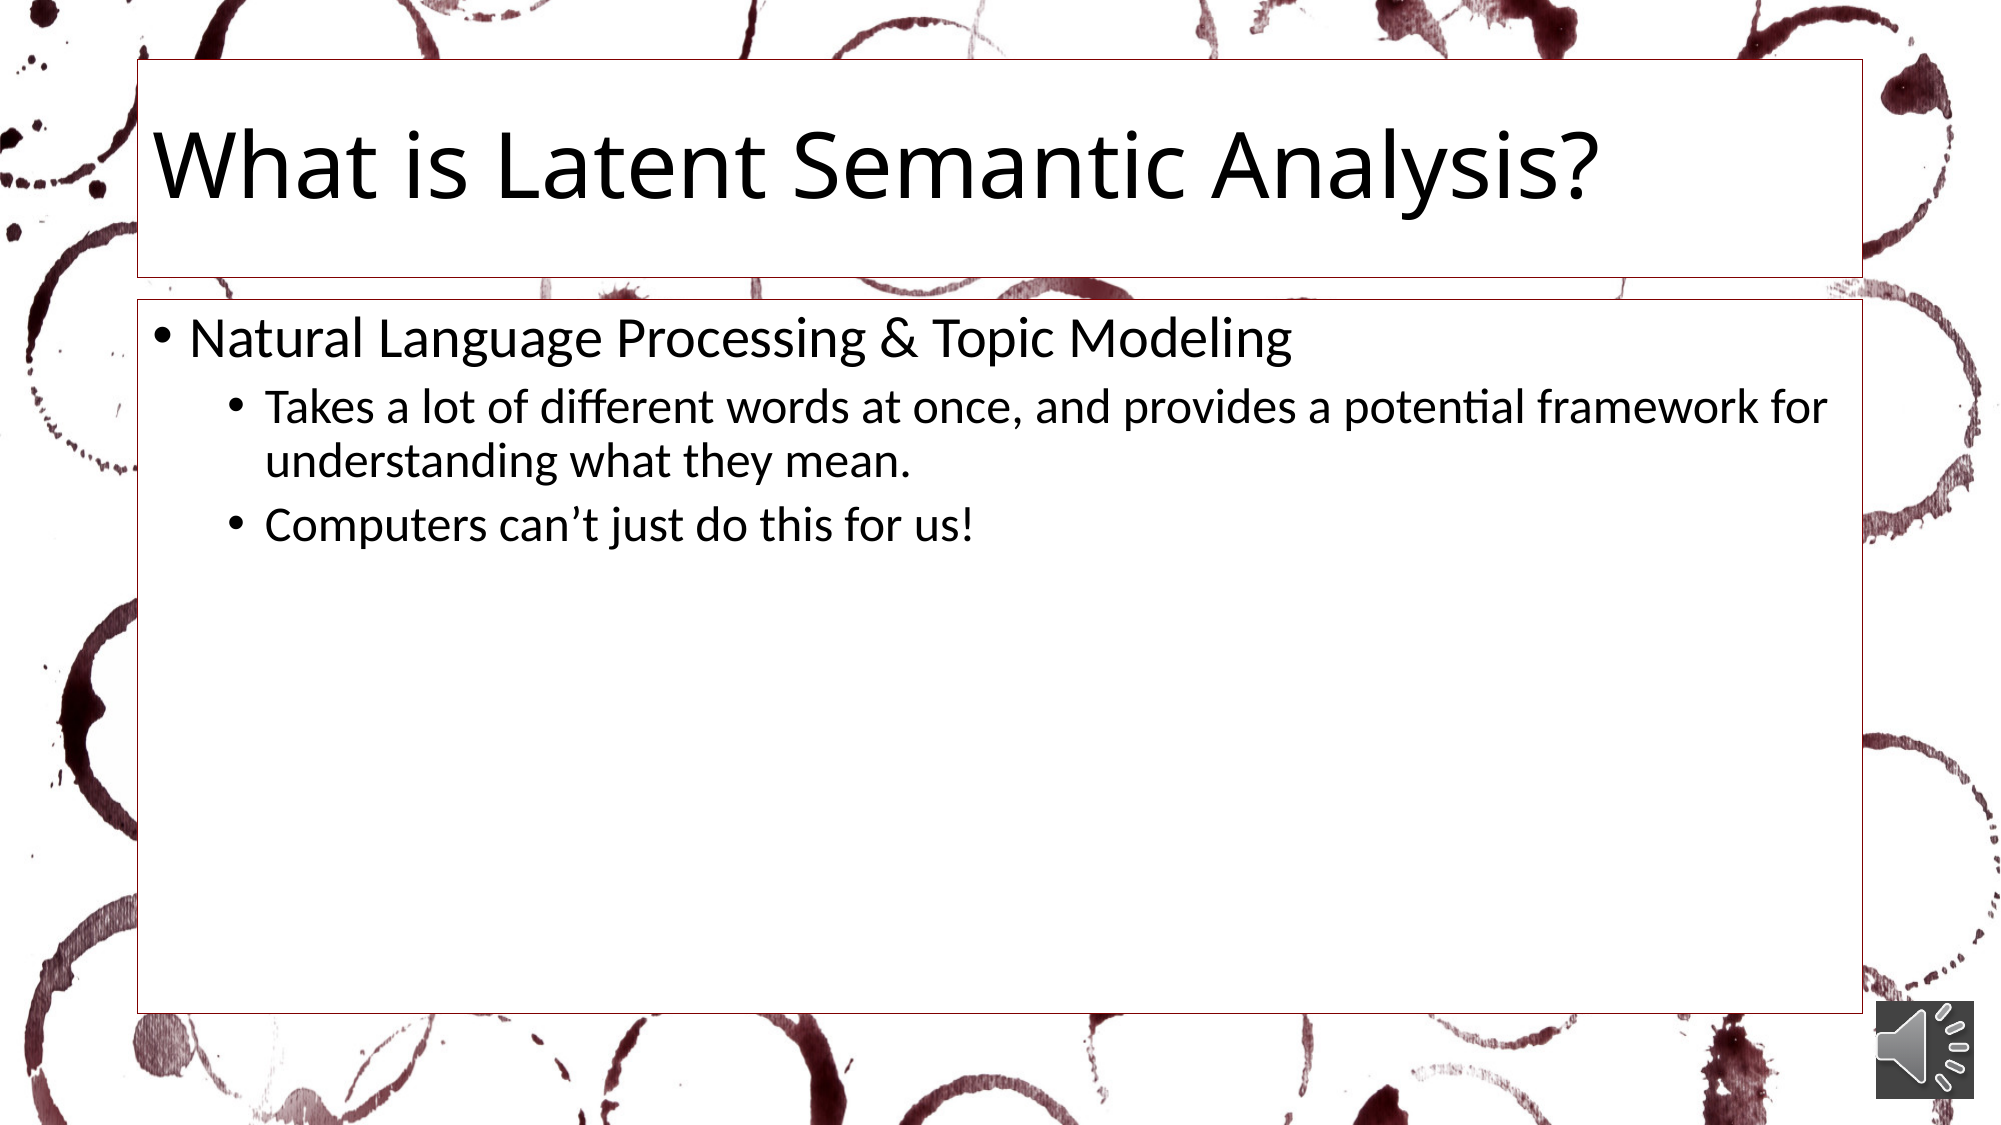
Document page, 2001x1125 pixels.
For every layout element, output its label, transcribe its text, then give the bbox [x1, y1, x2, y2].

title What is Latent Semantic Analysis? [137, 59, 1863, 278]
list Natural Language Processing & Topic Modeling Takes a lot of different words at once, and provides a potential framework for understanding what they mean. Computers can’t just do this for us! [137, 299, 1863, 1014]
picture [0, 0, 2001, 1125]
